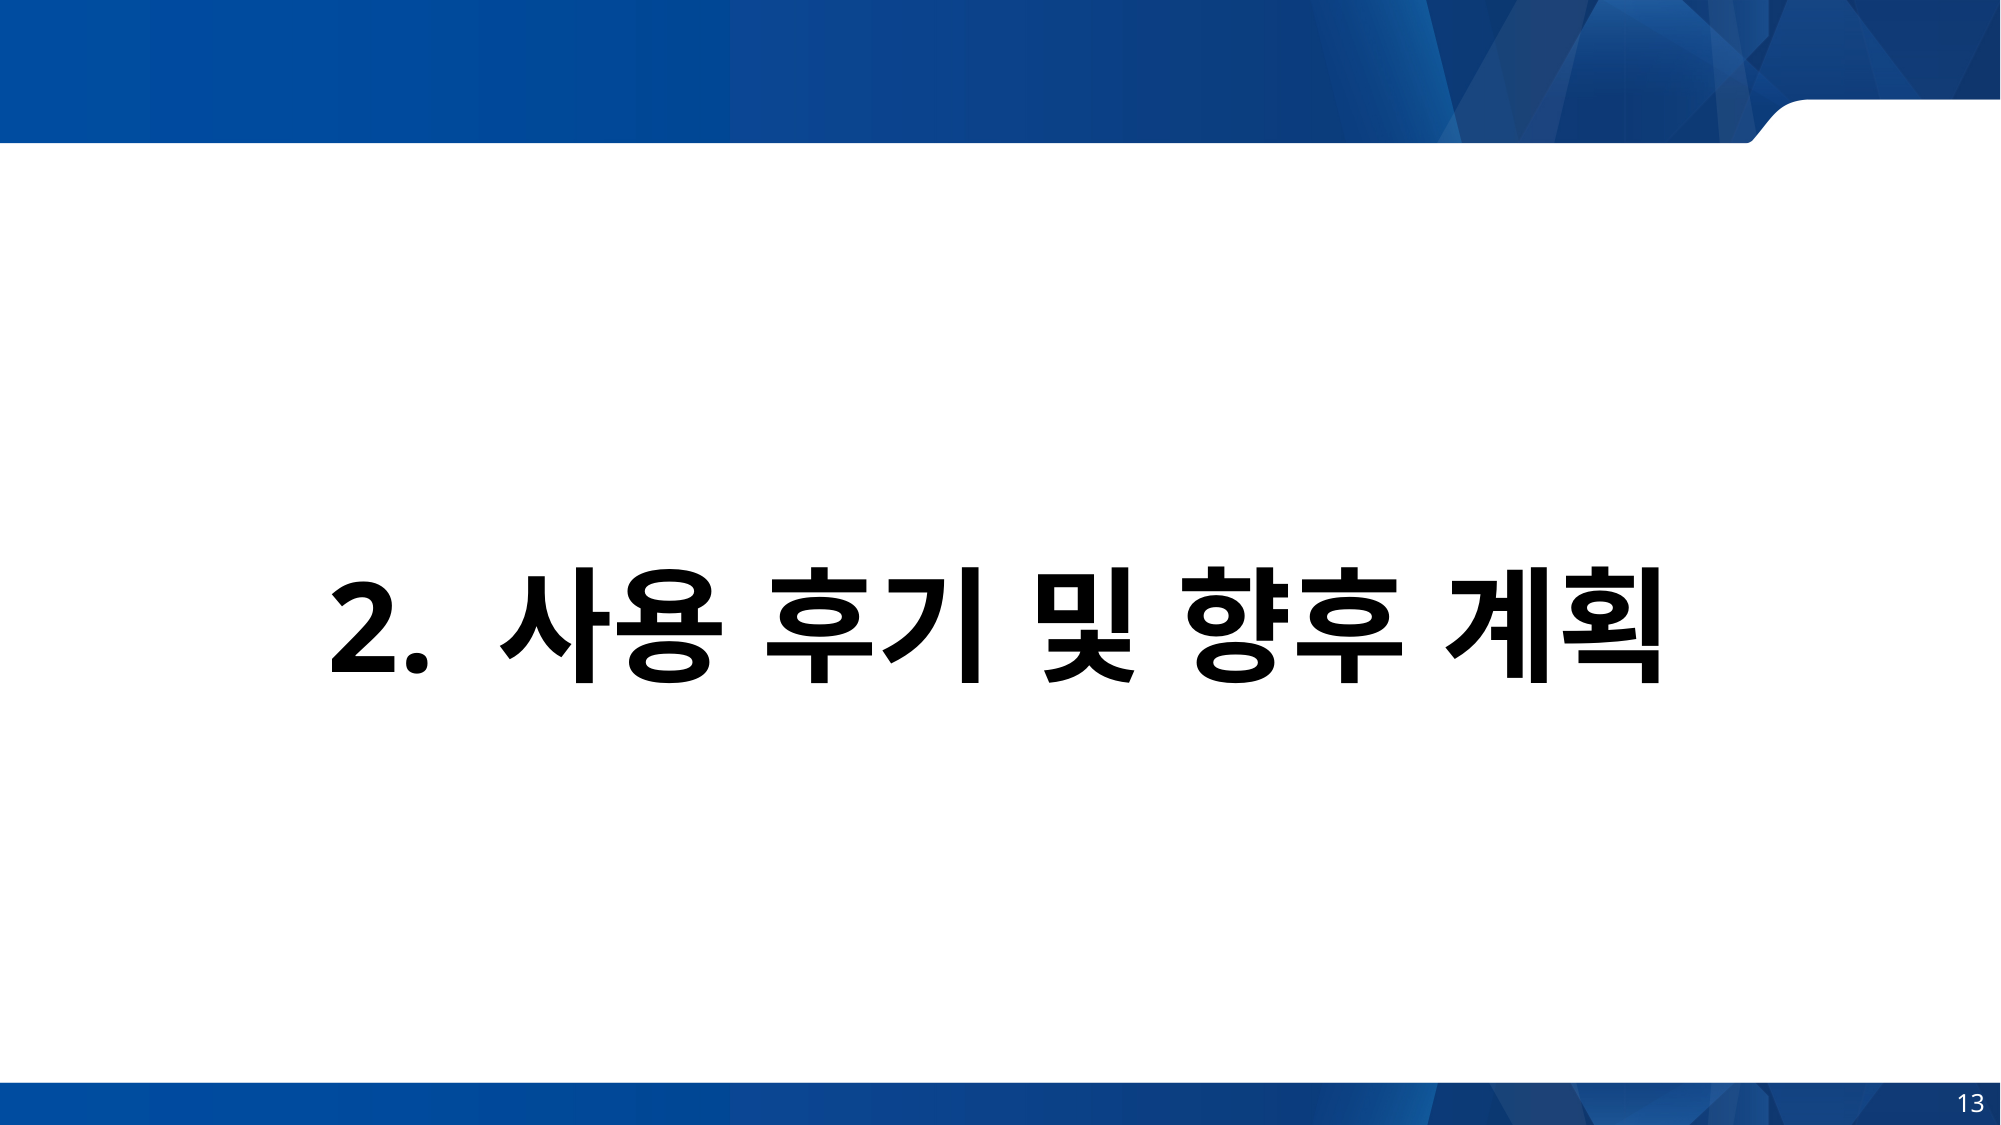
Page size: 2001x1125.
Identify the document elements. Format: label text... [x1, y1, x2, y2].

slide_number 13 [1787, 1084, 2000, 1125]
title 2. 사용 후기 및 향후 계획 [249, 315, 1750, 707]
picture [0, 0, 2001, 1125]
